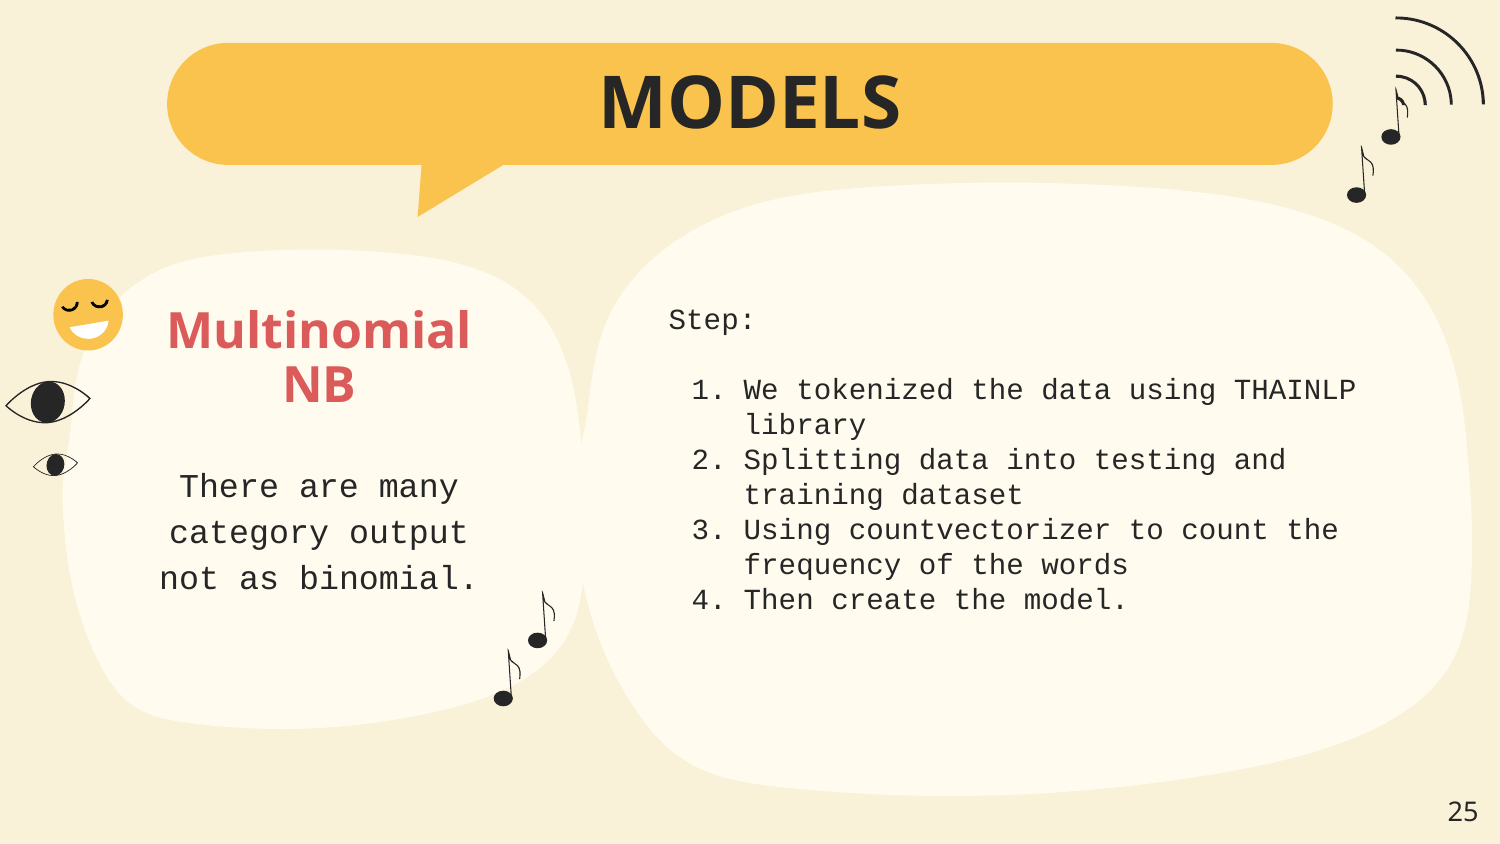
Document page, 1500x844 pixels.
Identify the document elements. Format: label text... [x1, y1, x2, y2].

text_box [1383, 17, 1486, 106]
subtitle There are many category output not as binomial. [134, 443, 505, 563]
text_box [1346, 86, 1409, 204]
title Multinomial NB [134, 340, 505, 429]
slide_number ‹#› [1403, 779, 1494, 844]
text_box [573, 182, 1473, 797]
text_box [493, 589, 556, 707]
text_box [1247, 42, 1333, 165]
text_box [4, 278, 124, 477]
title MODELS [253, 30, 1247, 179]
text_box [167, 42, 253, 165]
subtitle Step: We tokenized the data using THAINLP library Splitting data into testing and training dataset Using countvectorizer to count the frequency of the words Then create the model. [653, 285, 1432, 637]
text_box [417, 179, 481, 217]
text_box [62, 249, 583, 730]
